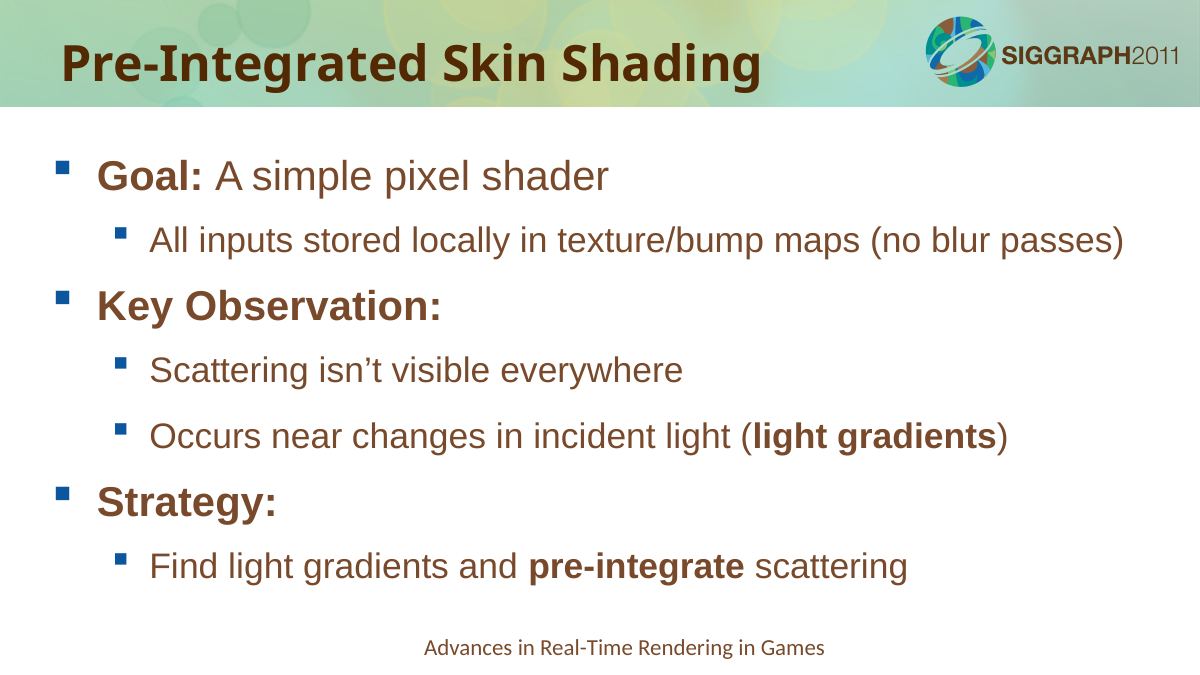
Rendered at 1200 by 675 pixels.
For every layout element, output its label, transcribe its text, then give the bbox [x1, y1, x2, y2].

text_box Pre-Integrated Skin Shading [48, 24, 1090, 97]
picture [0, 0, 1200, 107]
list Goal: A simple pixel shader All inputs stored locally in texture/bump maps (no blur passes) Key Observation: Scattering isn’t visible everywhere Occurs near changes in incident light (light gradients) Strategy: Find light gradients and pre-integrate scattering [39, 137, 1170, 624]
